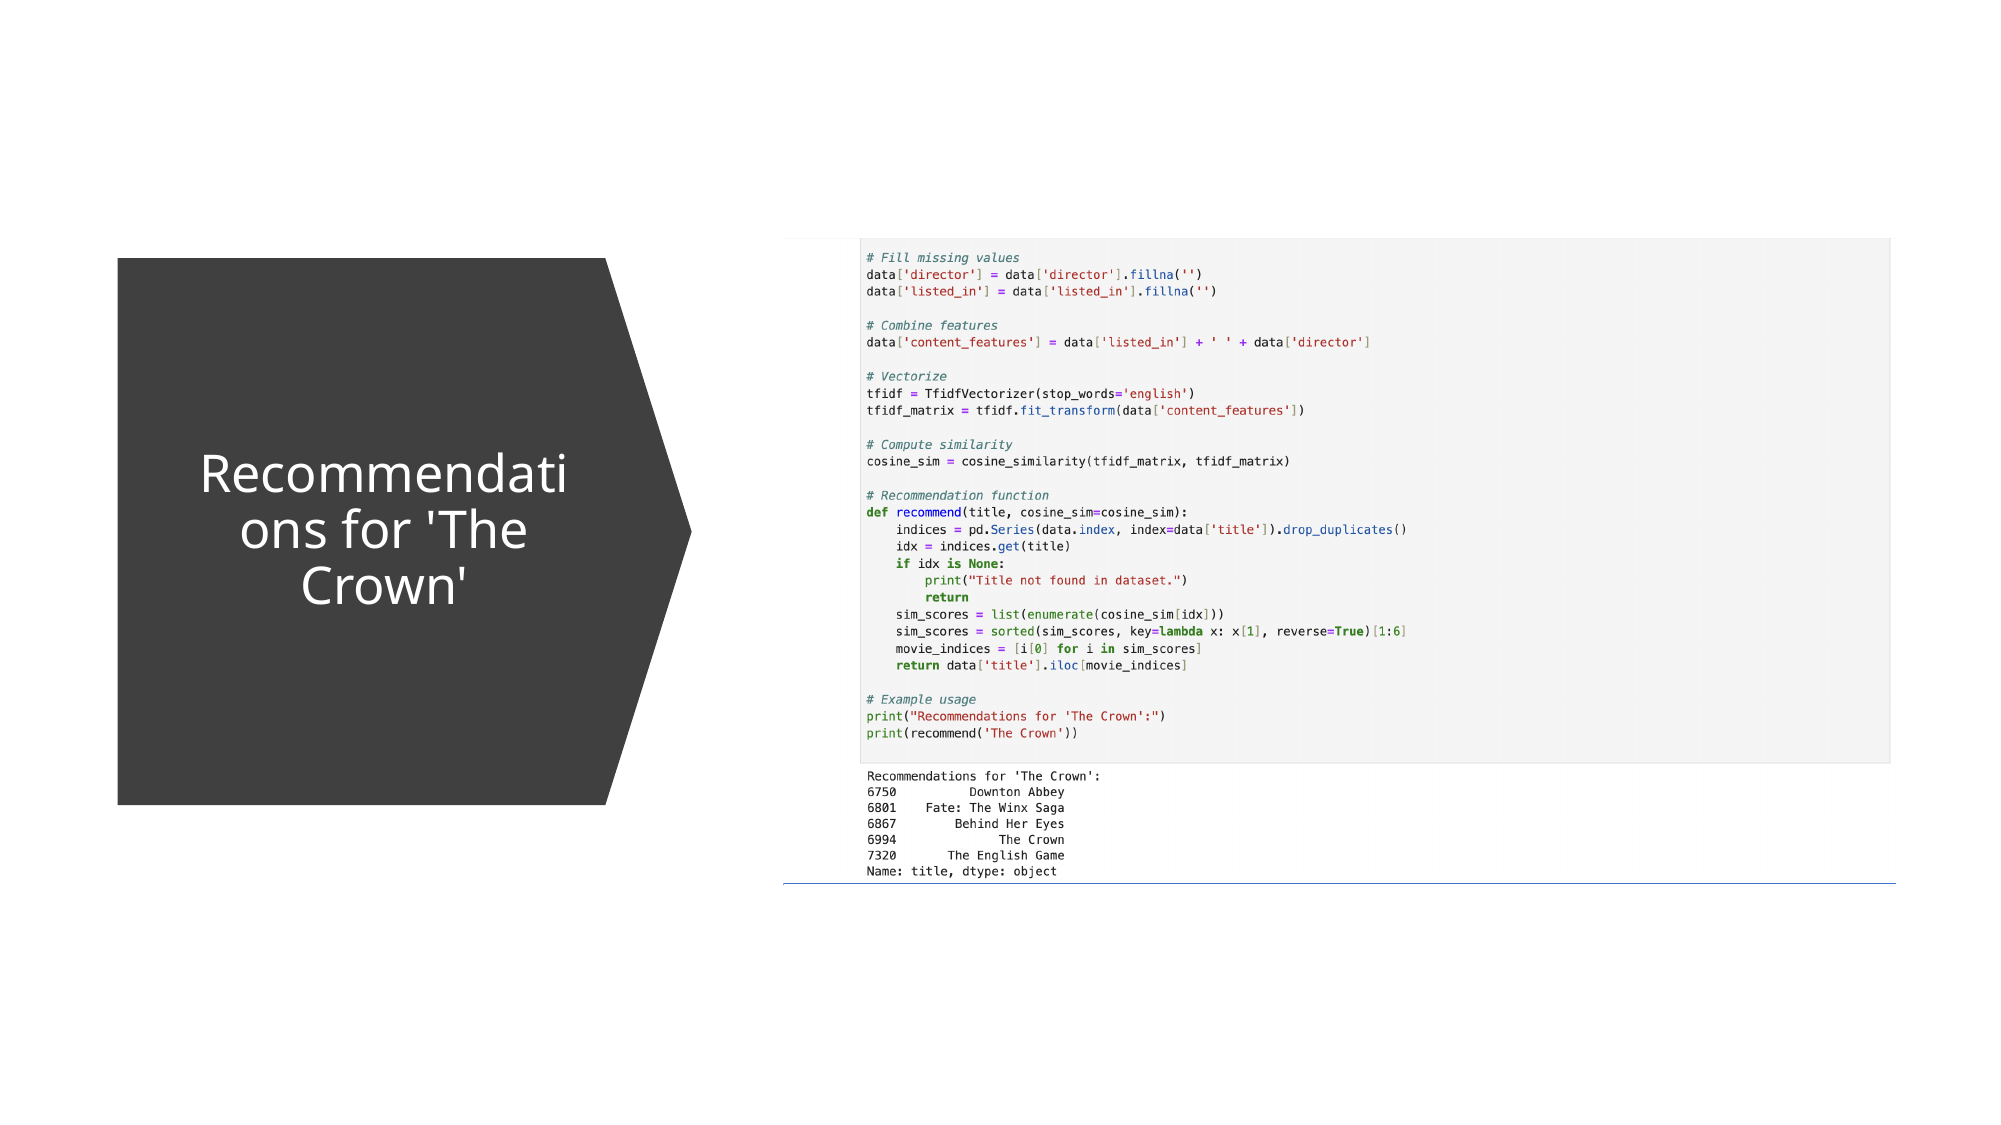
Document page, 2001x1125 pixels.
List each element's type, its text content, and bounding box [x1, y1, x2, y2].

text_box [116, 256, 694, 807]
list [783, 237, 1897, 887]
title Recommendations for 'The Crown' [168, 322, 601, 741]
